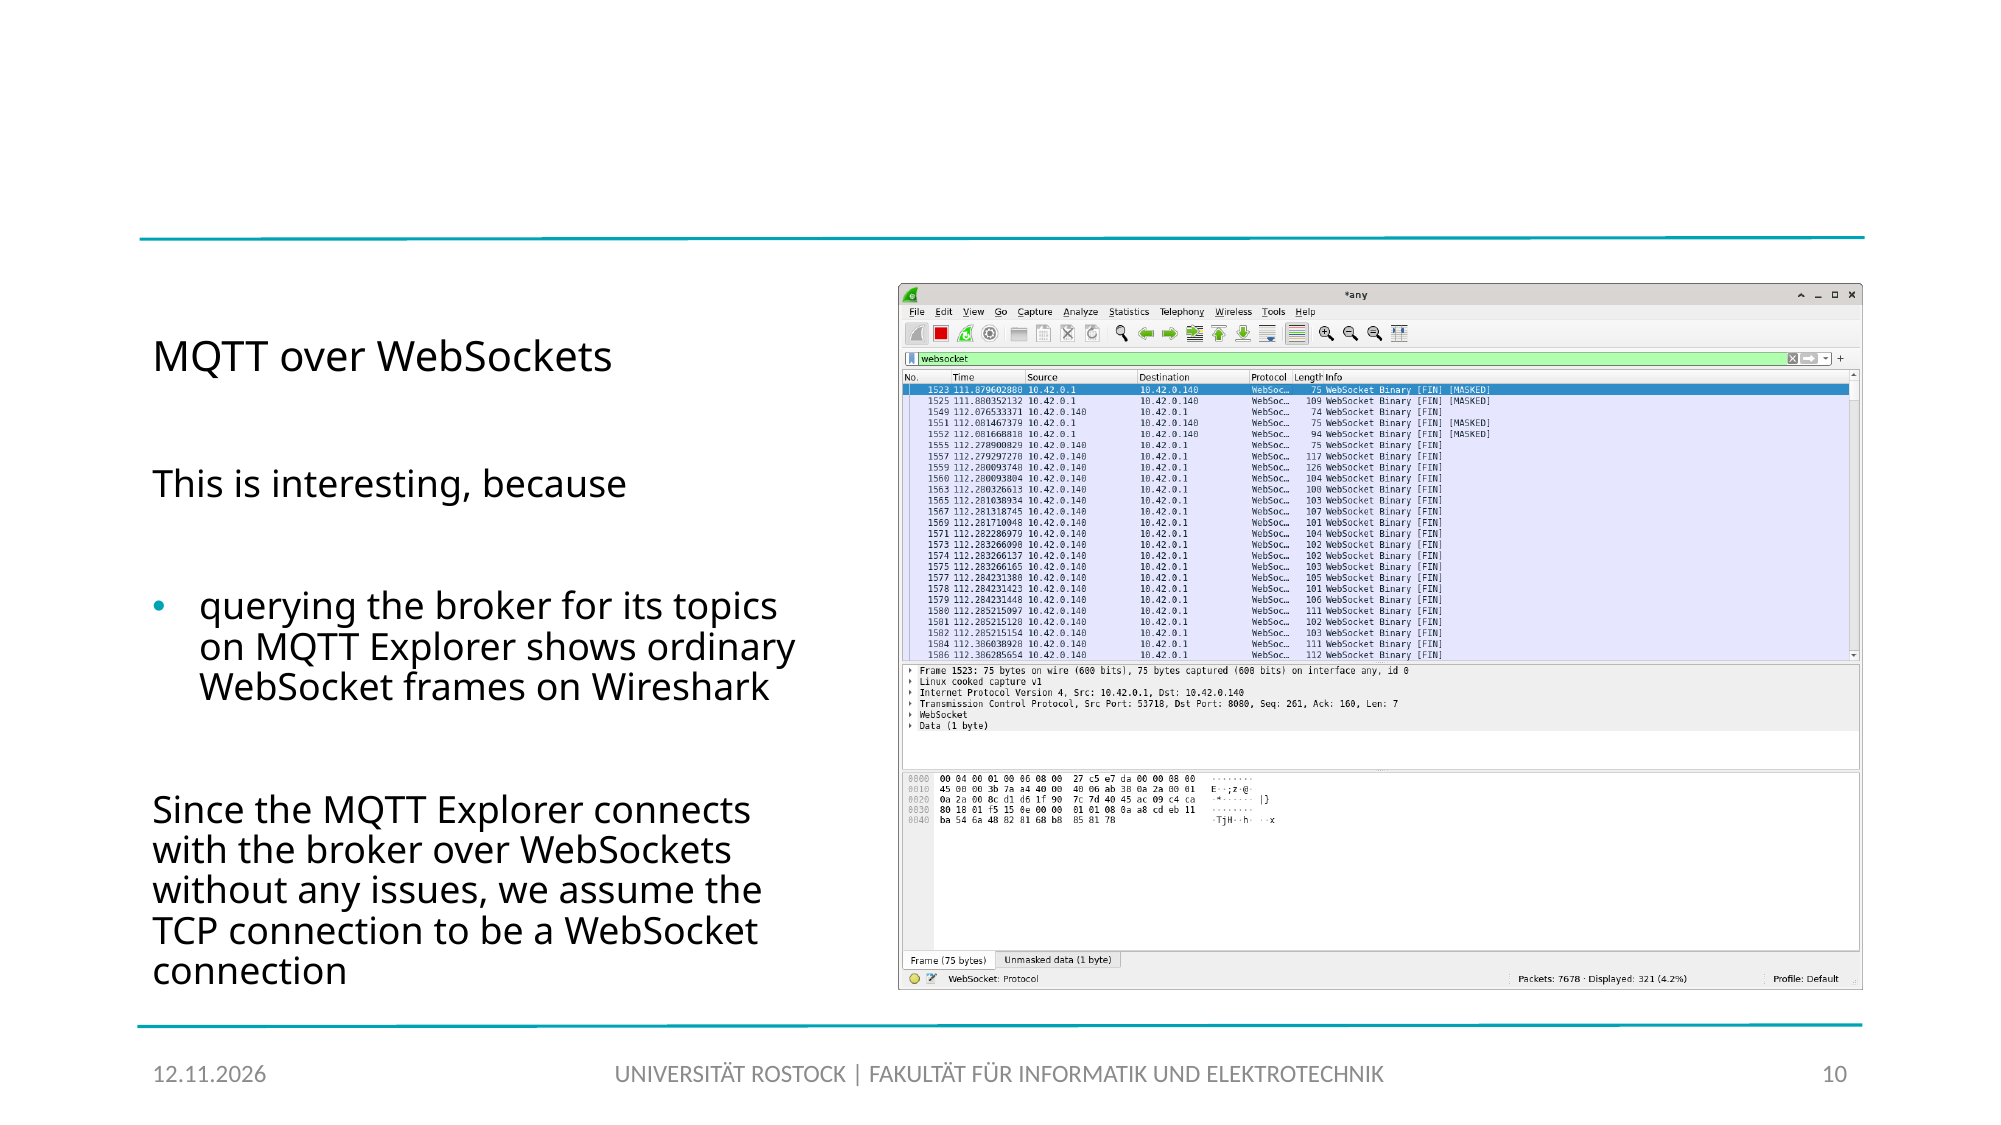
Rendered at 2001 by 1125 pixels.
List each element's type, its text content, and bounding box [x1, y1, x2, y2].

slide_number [137, 1042, 587, 1103]
picture [898, 283, 1863, 990]
title MQTT over WebSockets [137, 296, 898, 419]
slide_number 10 [1413, 1042, 1863, 1103]
list This is interesting, because querying the broker for its topics on MQTT Explorer shows ordinary WebSocket frames on Wireshark Since the MQTT Explorer connects with the broker over WebSockets without any issues, we assume the TCP connection to be a WebSocket connection [137, 457, 898, 990]
footer UNIVERSITÄT ROSTOCK | FAKULTÄT FÜR INFORMATIK UND ELEKTROTECHNIK [587, 1042, 1413, 1103]
